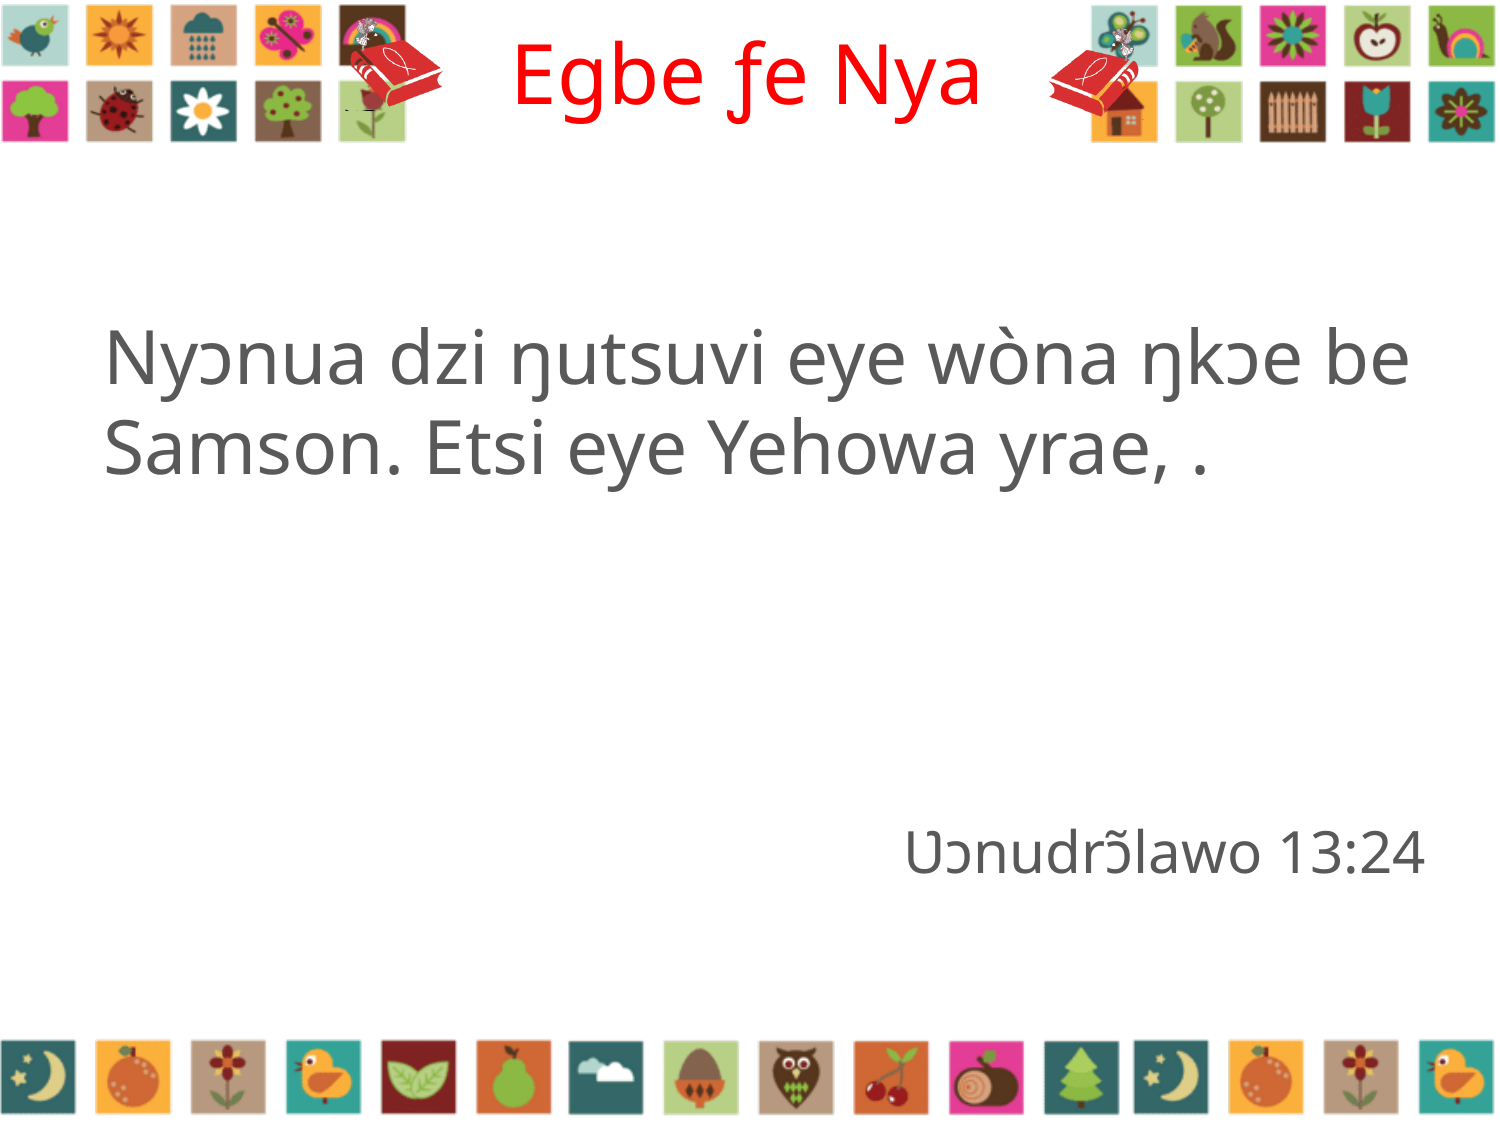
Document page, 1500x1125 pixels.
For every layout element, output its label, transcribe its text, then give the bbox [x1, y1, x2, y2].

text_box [0, 1028, 1500, 1118]
text_box Ʋɔnudrɔ̃lawo 13:24 [808, 807, 1441, 893]
text_box Egbe ƒe Nya [425, 13, 1077, 129]
picture [0, 3, 475, 150]
text_box Nyɔnua dzi ŋutsuvi eye wòna ŋkɔe be Samson. Etsi eye Yehowa yrae, . [88, 302, 1436, 498]
picture [1016, 3, 1500, 150]
